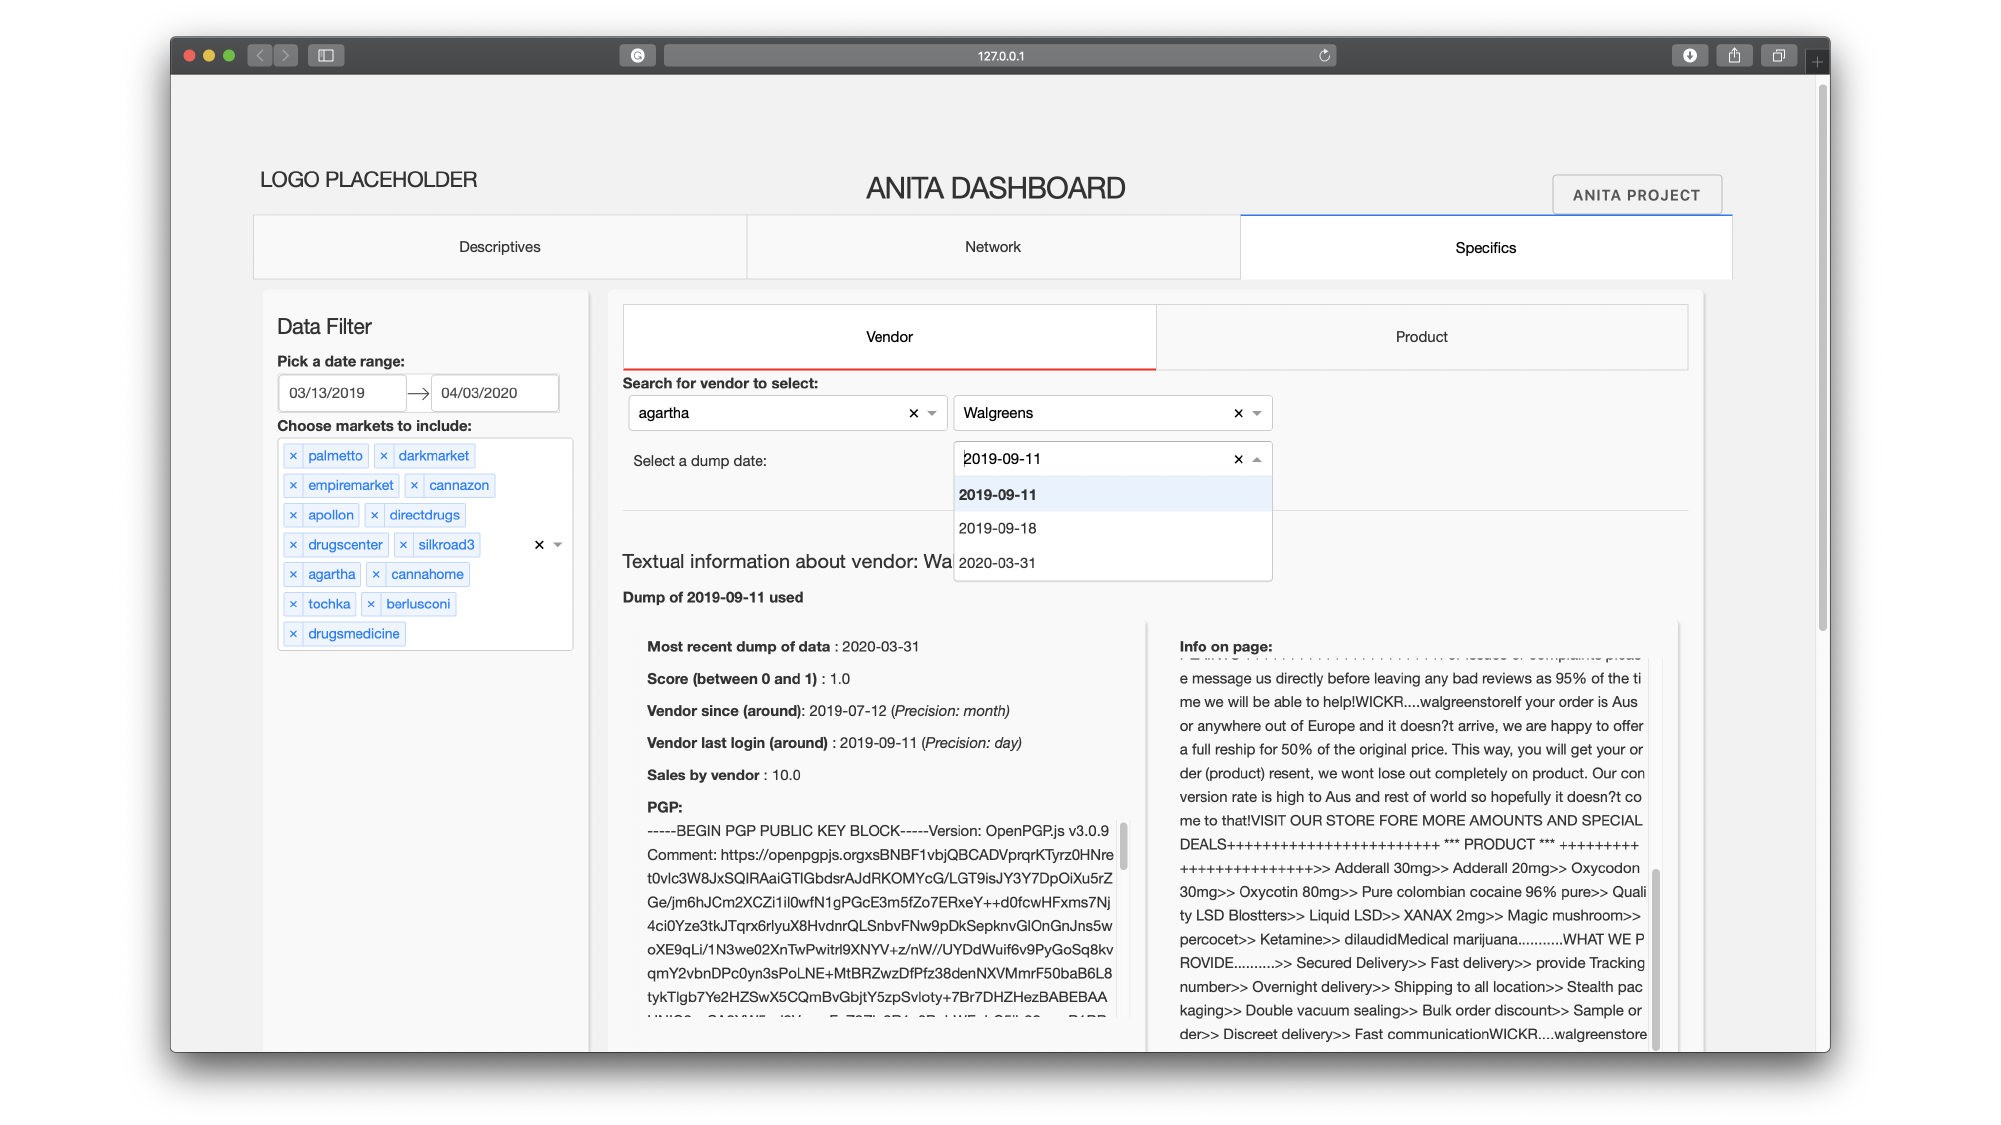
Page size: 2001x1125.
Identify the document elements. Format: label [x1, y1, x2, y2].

picture [114, 0, 1885, 1125]
